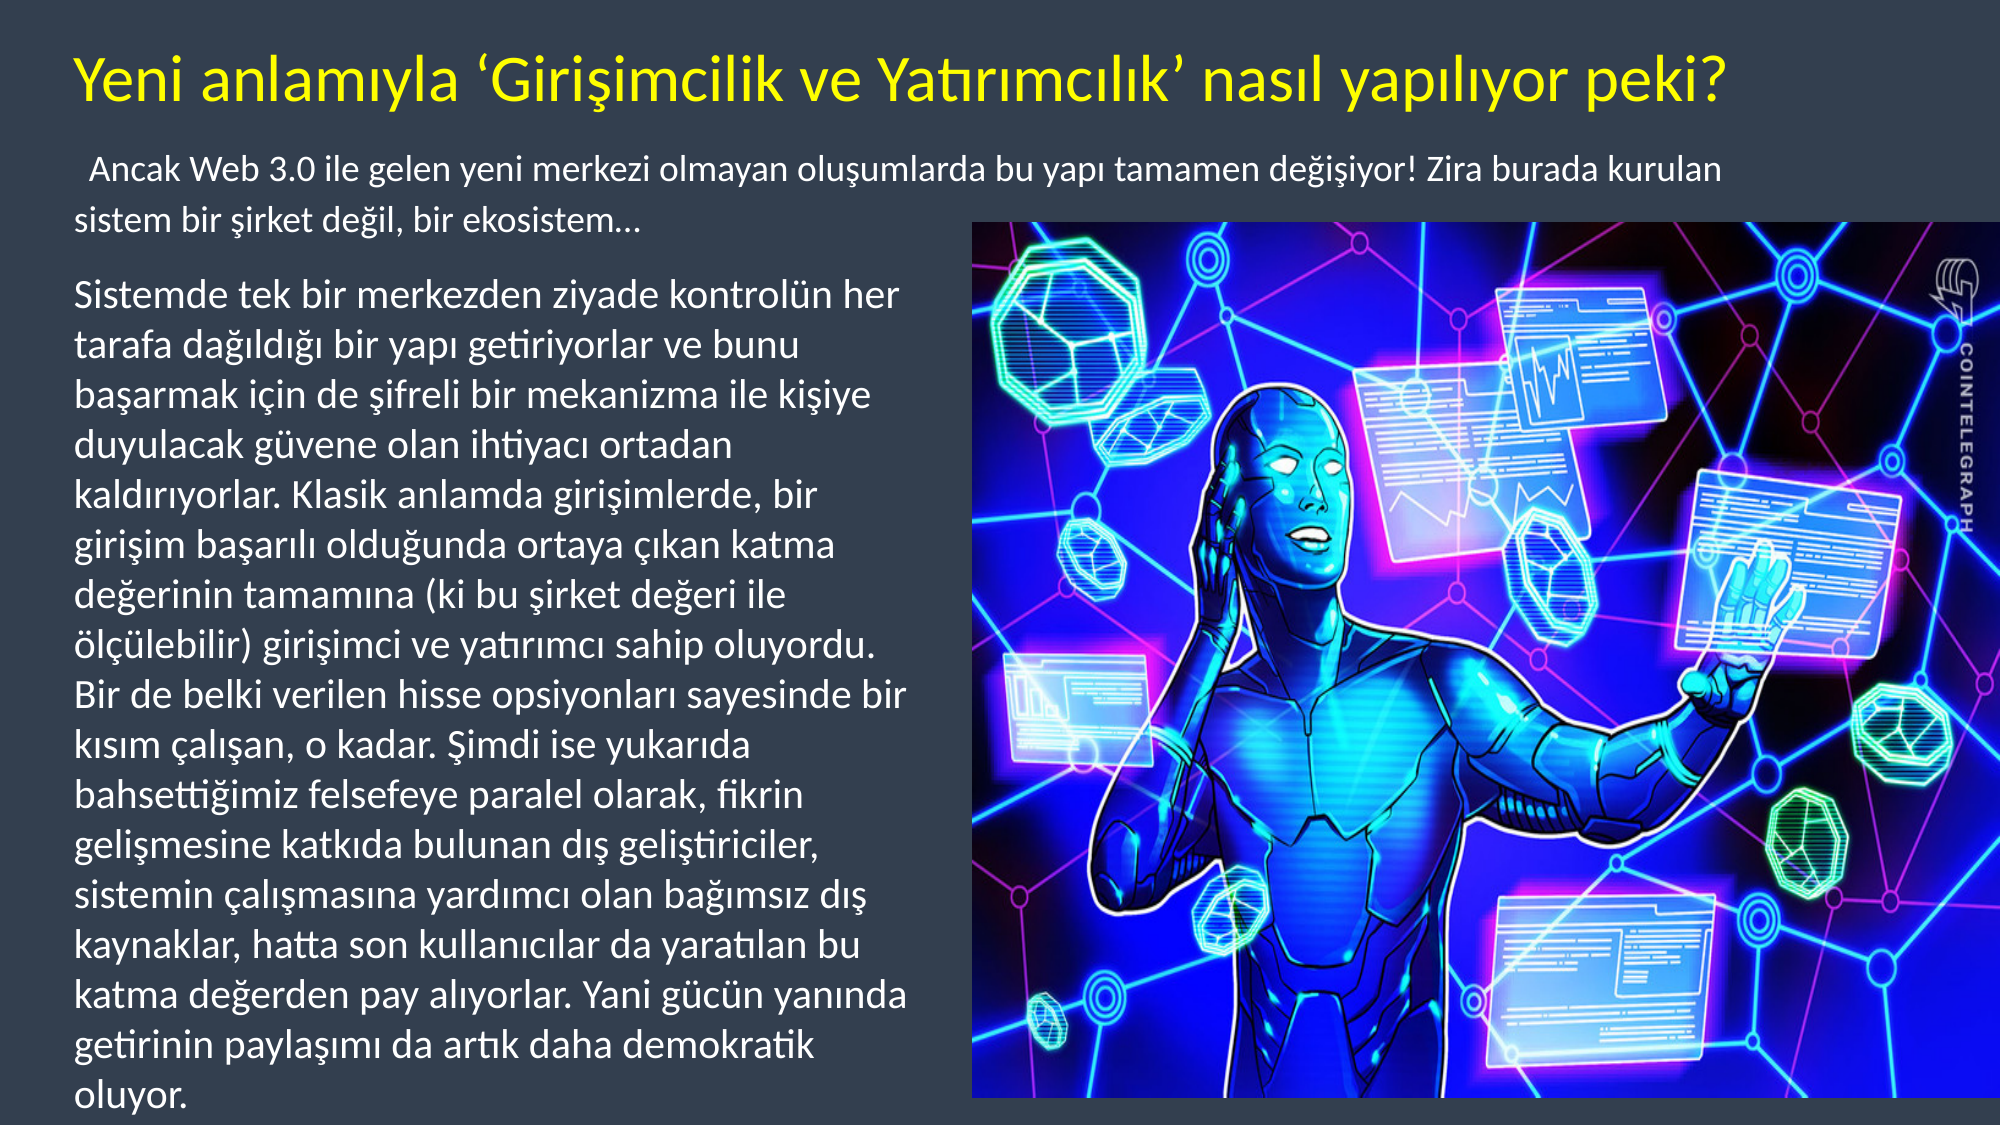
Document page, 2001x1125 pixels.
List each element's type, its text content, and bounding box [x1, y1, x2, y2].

text_box Yeni anlamıyla ‘Girişimcilik ve Yatırımcılık’ nasıl yapılıyor peki? Ancak Web 3.0 ile gelen yeni merkezi olmayan oluşumlarda bu yapı tamamen değişiyor! Zira burada kurulan sistem bir şirket değil, bir ekosistem… [59, 27, 1837, 248]
picture [972, 222, 2000, 1098]
text_box Sistemde tek bir merkezden ziyade kontrolün her tarafa dağıldığı bir yapı getiriyorlar ve bunu başarmak için de şifreli bir mekanizma ile kişiye duyulacak güvene olan ihtiyacı ortadan kaldırıyorlar. Klasik anlamda girişimlerde, bir girişim başarılı olduğunda ortaya çıkan katma değerinin tamamına (ki bu şirket değeri ile ölçülebilir) girişimci ve yatırımcı sahip oluyordu. Bir de belki verilen hisse opsiyonları sayesinde bir kısım çalışan, o kadar. Şimdi ise yukarıda bahsettiğimiz felsefeye paralel olarak, fikrin gelişmesine katkıda bulunan dış geliştiriciler, sistemin çalışmasına yardımcı olan bağımsız dış kaynaklar, hatta son kullanıcılar da yaratılan bu katma değerden pay alıyorlar. Yani gücün yanında getirinin paylaşımı da artık daha demokratik oluyor. [59, 259, 935, 1125]
